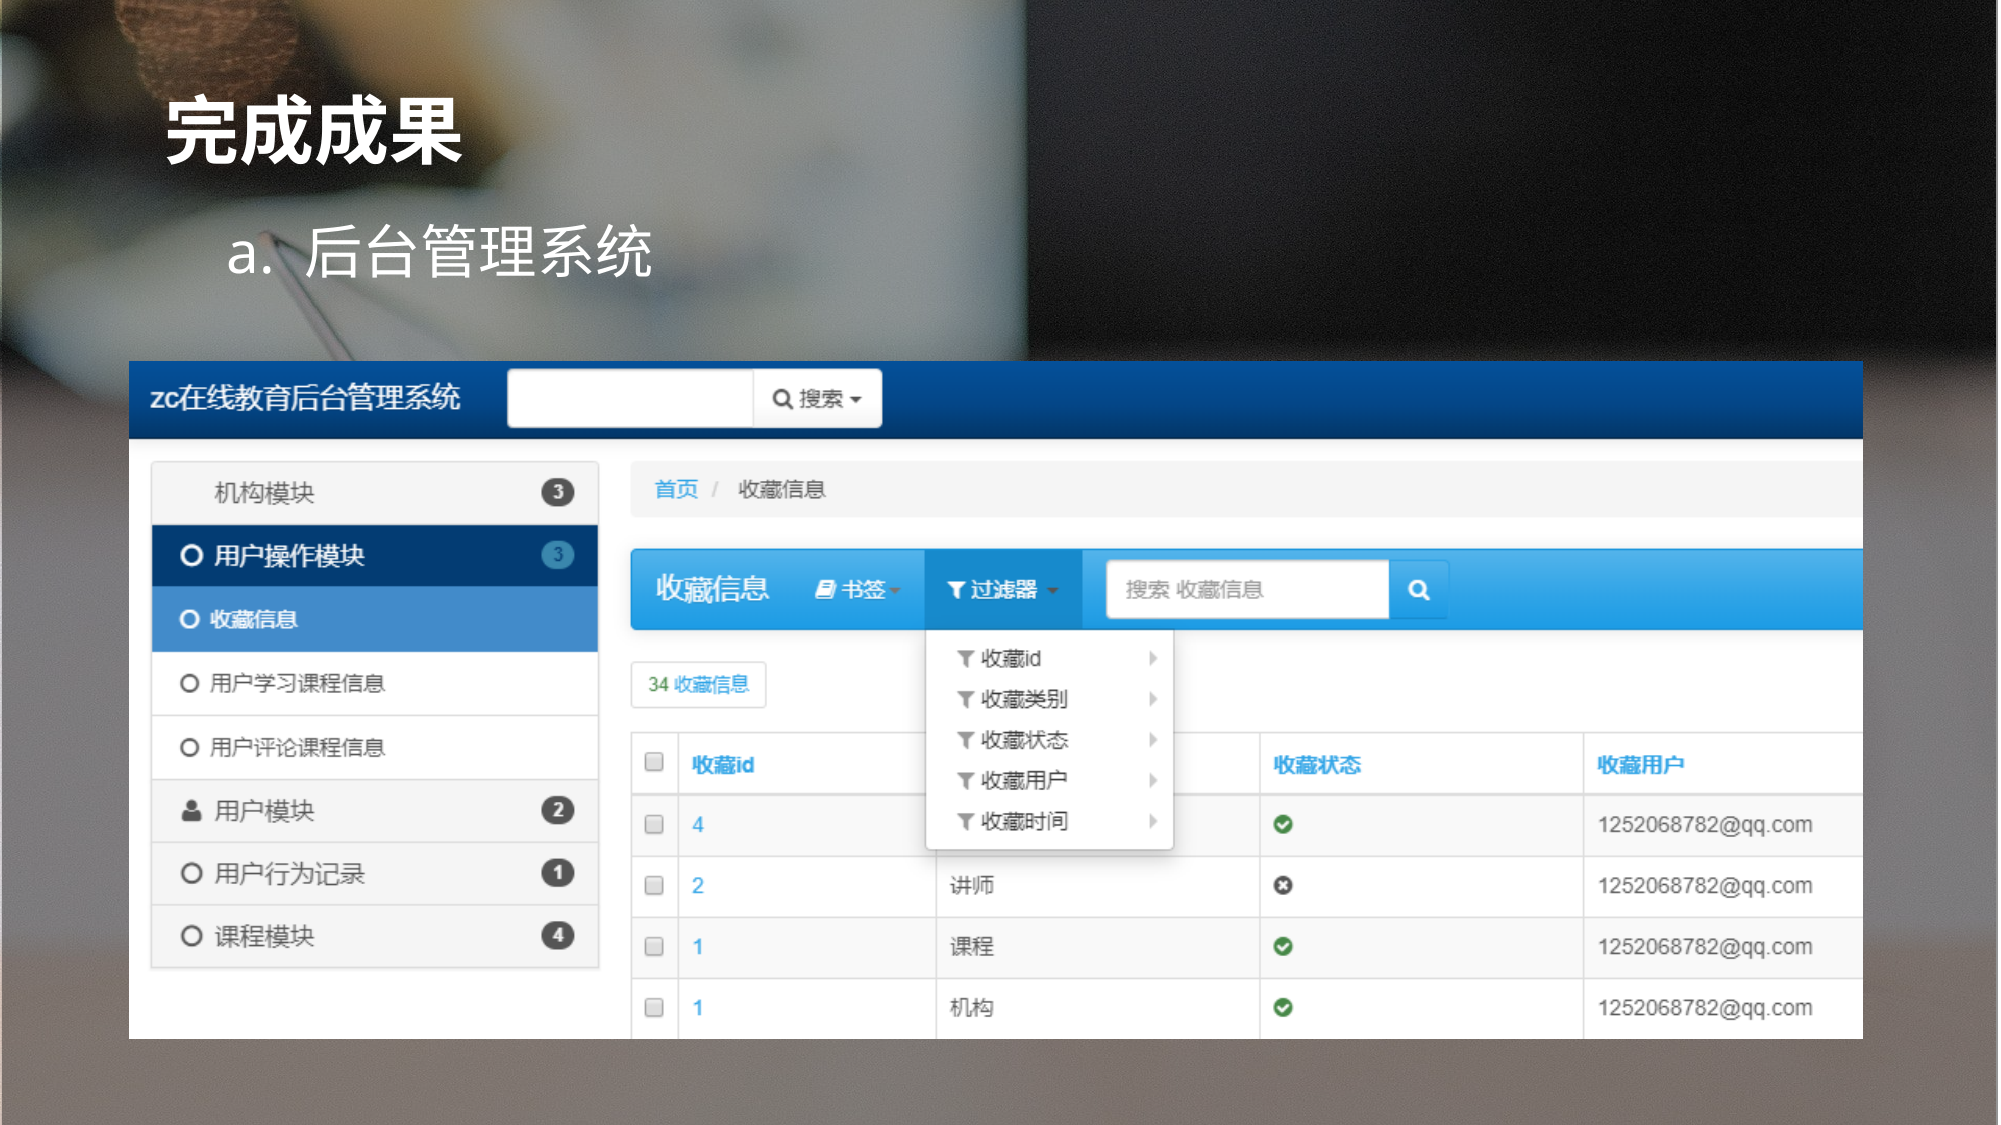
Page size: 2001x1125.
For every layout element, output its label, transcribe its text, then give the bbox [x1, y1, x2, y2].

text_box 完成成果 [149, 30, 780, 361]
text_box a. 后台管理系统 [196, 172, 780, 293]
picture [129, 361, 1863, 1039]
text_box [1, 0, 1999, 1125]
